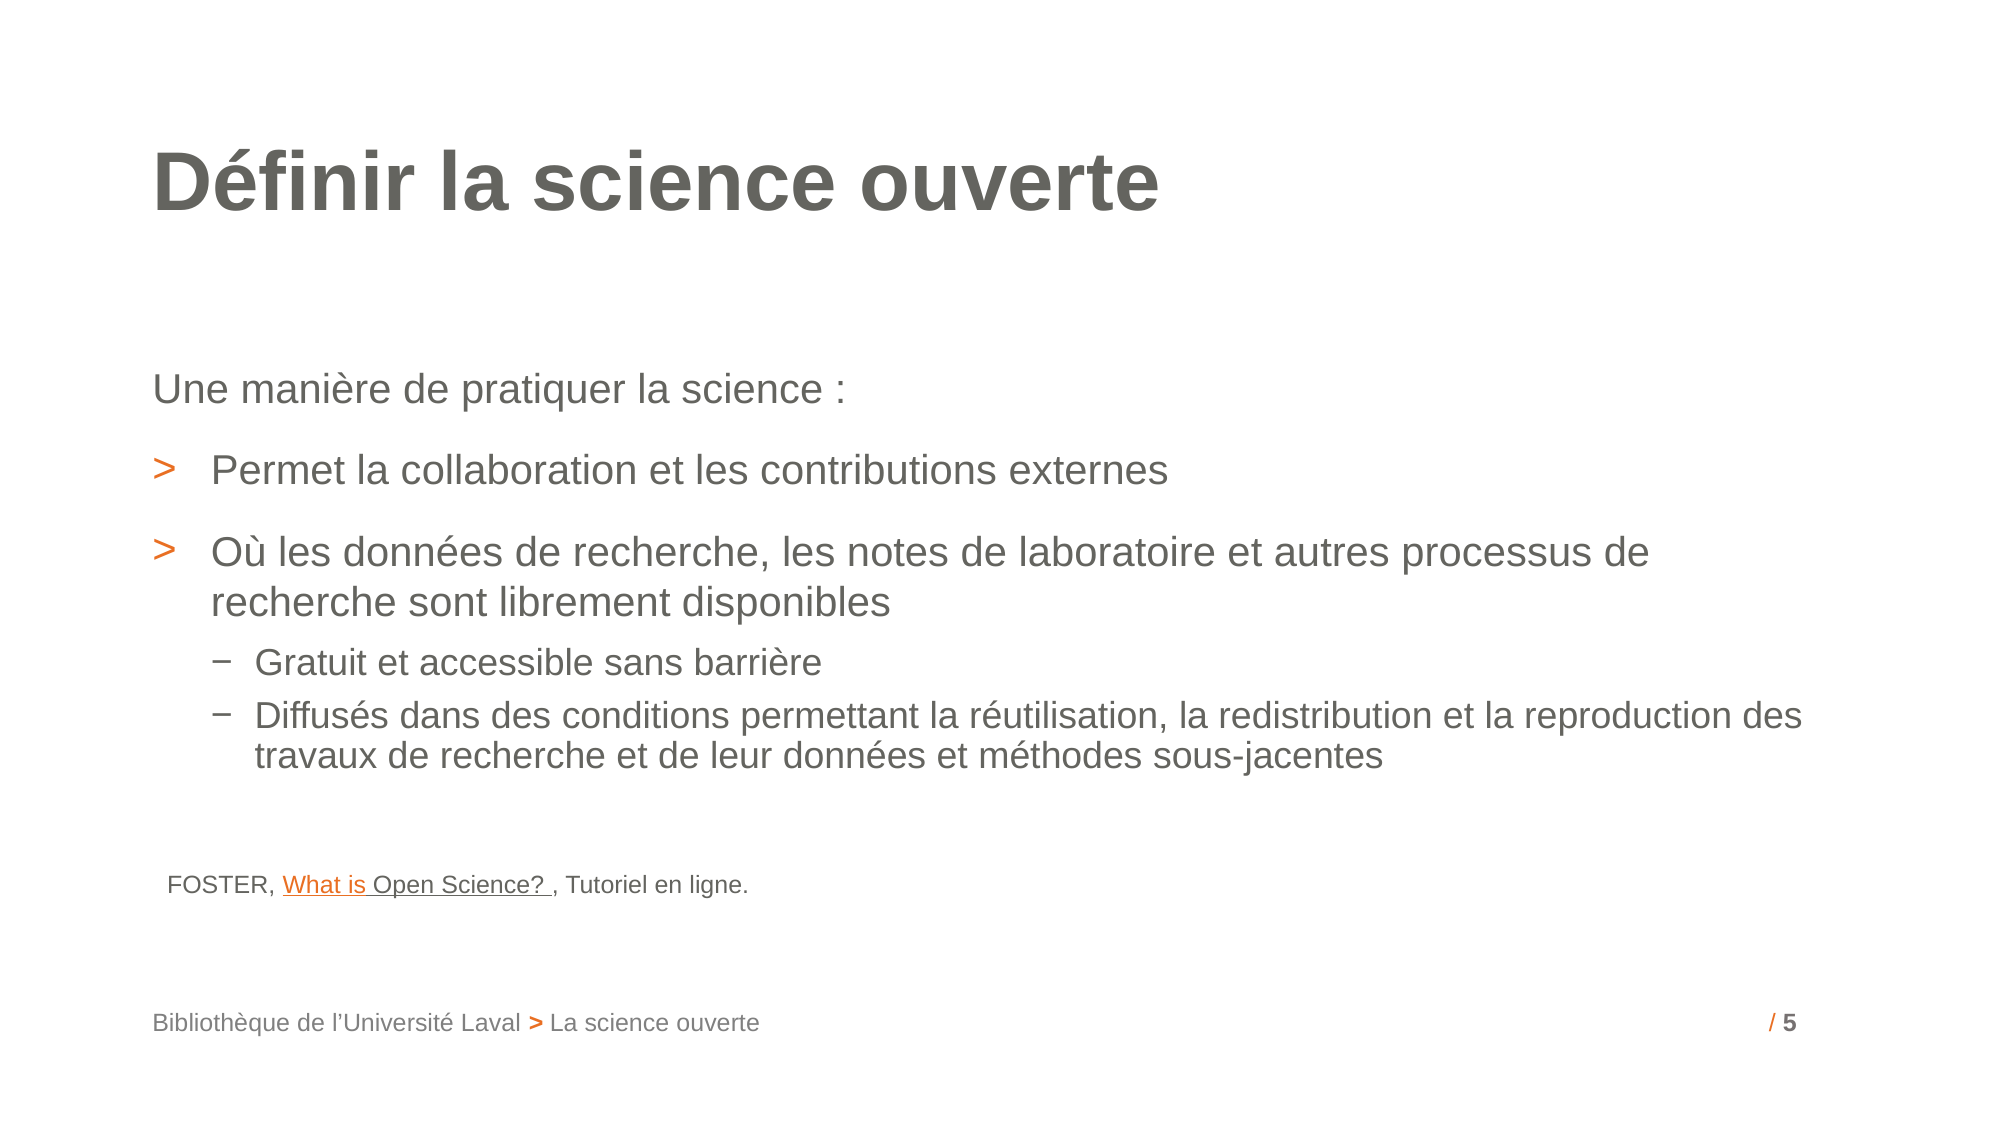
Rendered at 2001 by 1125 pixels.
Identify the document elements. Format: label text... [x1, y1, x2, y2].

title Définir la science ouverte [137, 130, 1863, 235]
slide_number / 5 [1754, 998, 1863, 1059]
list Une manière de pratiquer la science : Permet la collaboration et les contributions externes Où les données de recherche, les notes de laboratoire et autres processus de recherche sont librement disponibles Gratuit et accessible sans barrière Diffusés dans des conditions permettant la réutilisation, la redistribution et la reproduction des travaux de recherche et de leur données et méthodes sous-jacentes FOSTER, What is Open Science? , Tutoriel en ligne. [137, 354, 1863, 954]
footer Bibliothèque de l’Université Laval > La science ouverte [137, 998, 1732, 1059]
